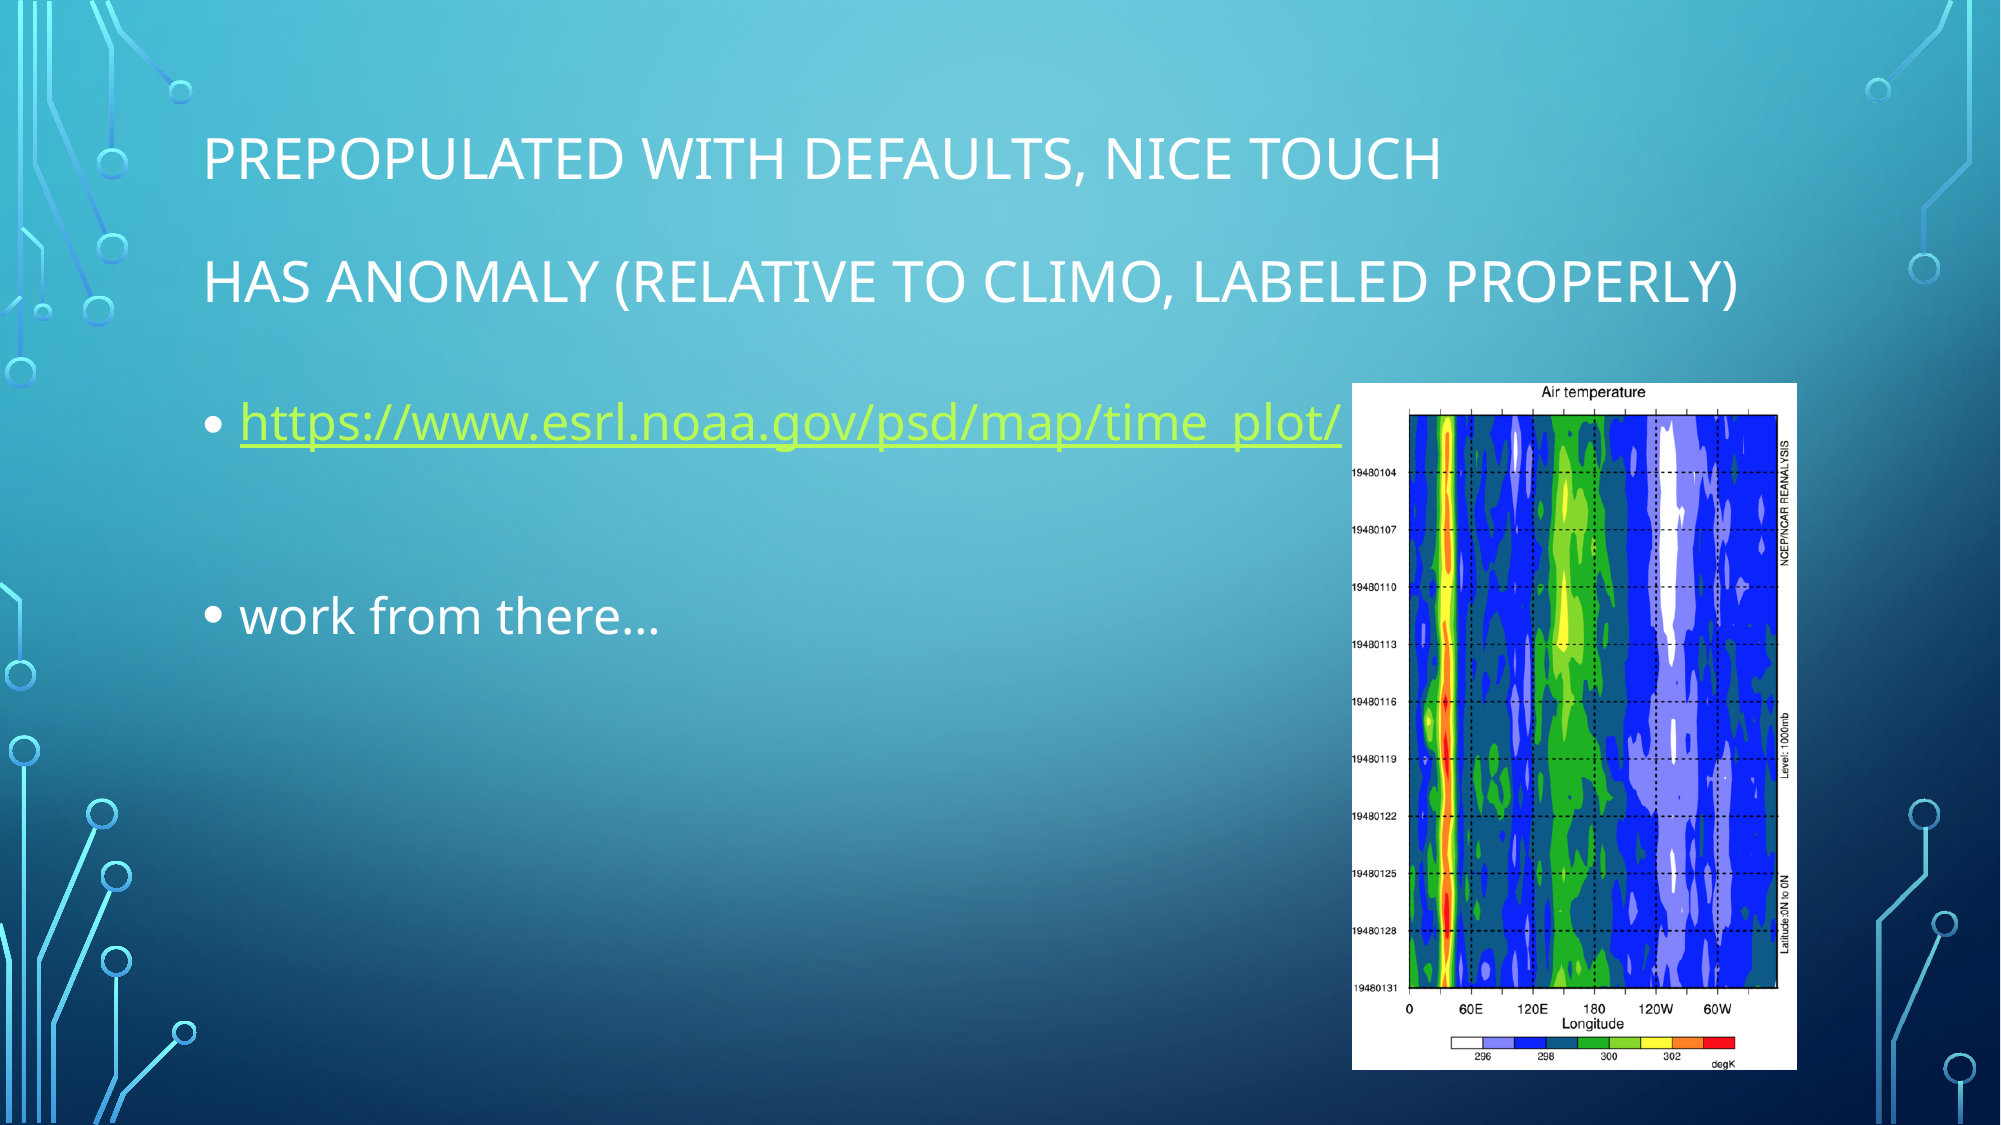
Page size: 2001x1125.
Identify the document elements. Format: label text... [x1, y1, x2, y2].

title Prepopulated with defaults, nice touch HAS anomaly (relative to climo, labeled properly) [187, 101, 1813, 344]
picture [1352, 383, 1797, 1071]
list https://www.esrl.noaa.gov/psd/map/time_plot/ work from there… [187, 369, 1813, 950]
